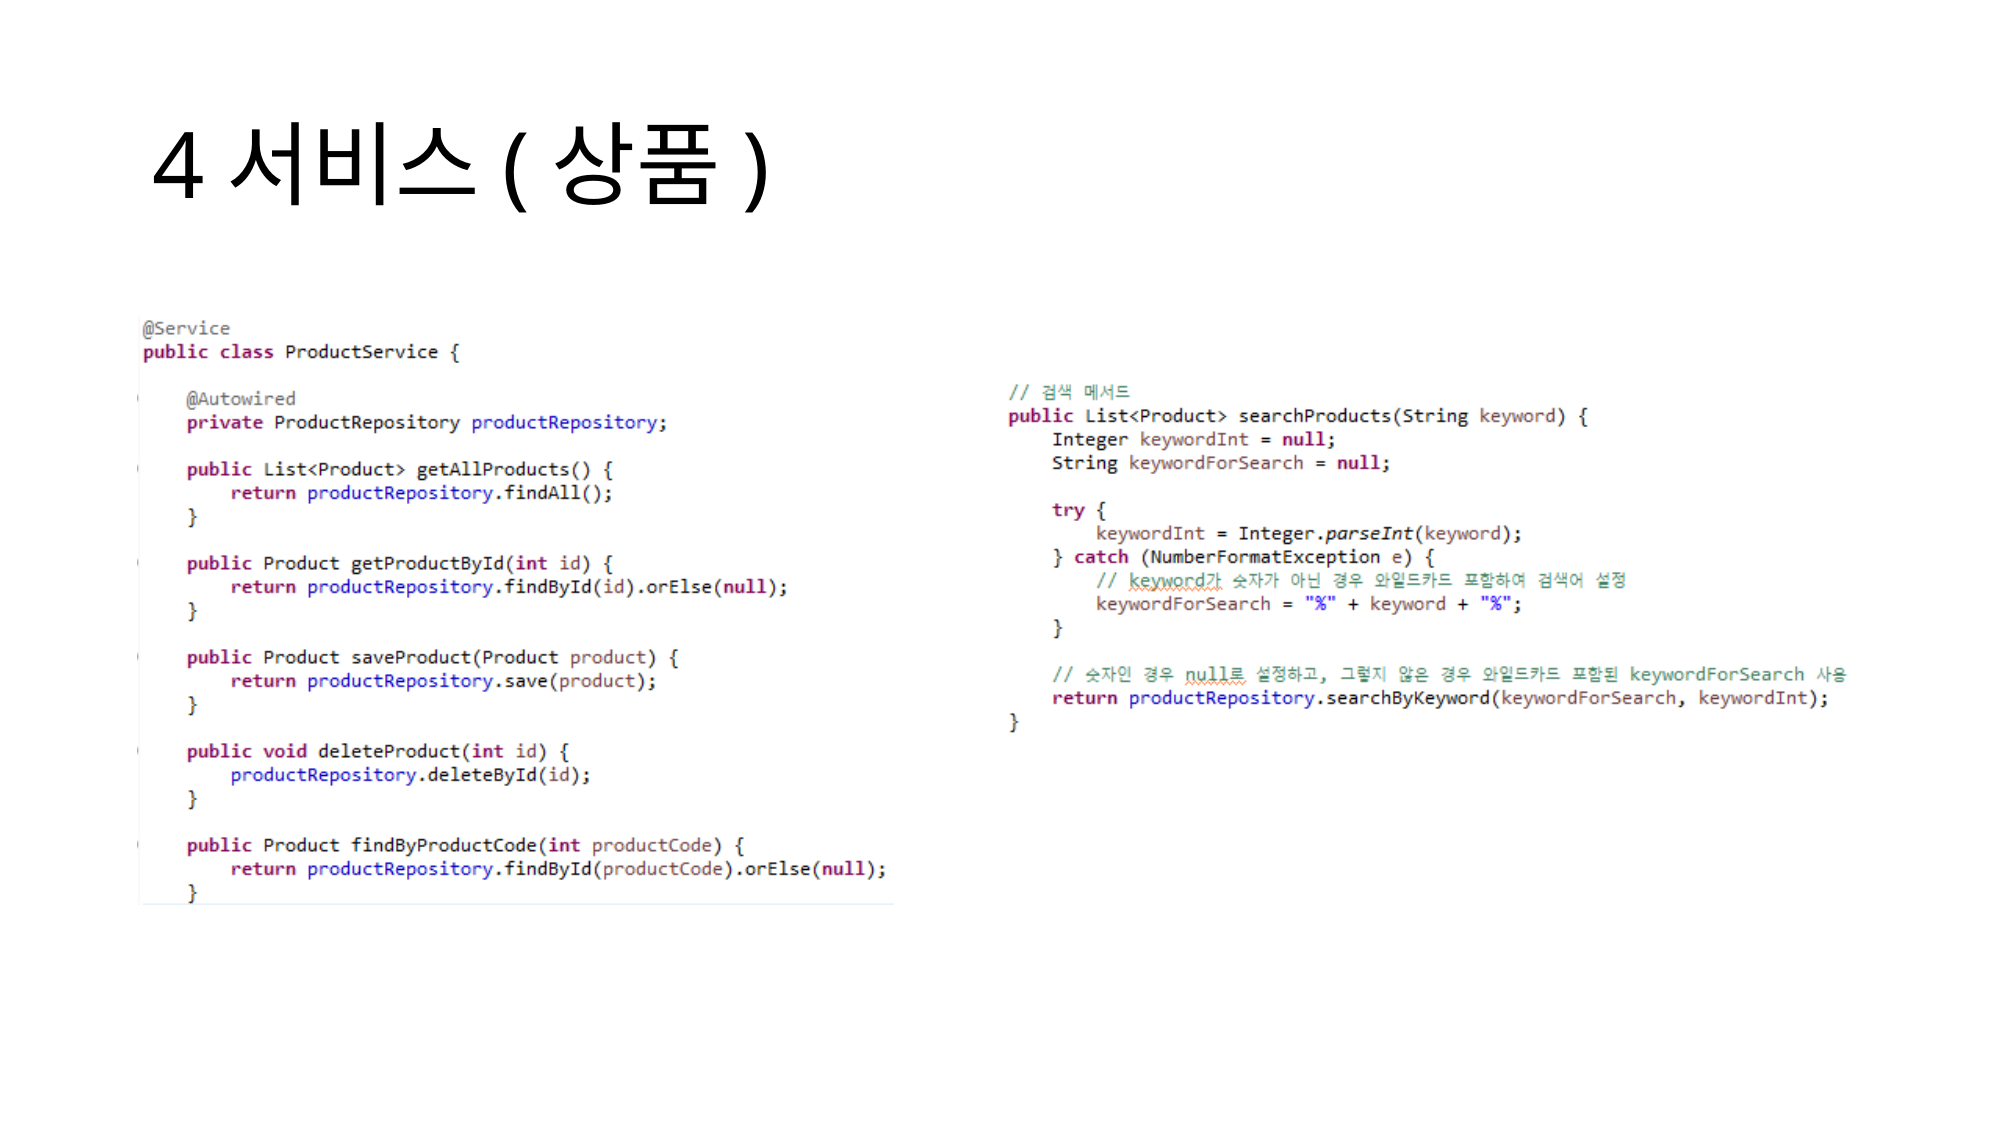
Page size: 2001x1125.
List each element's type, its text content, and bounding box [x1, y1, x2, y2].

picture [137, 316, 894, 905]
title 4서비스(상품) [137, 59, 1863, 278]
picture [971, 380, 1863, 745]
